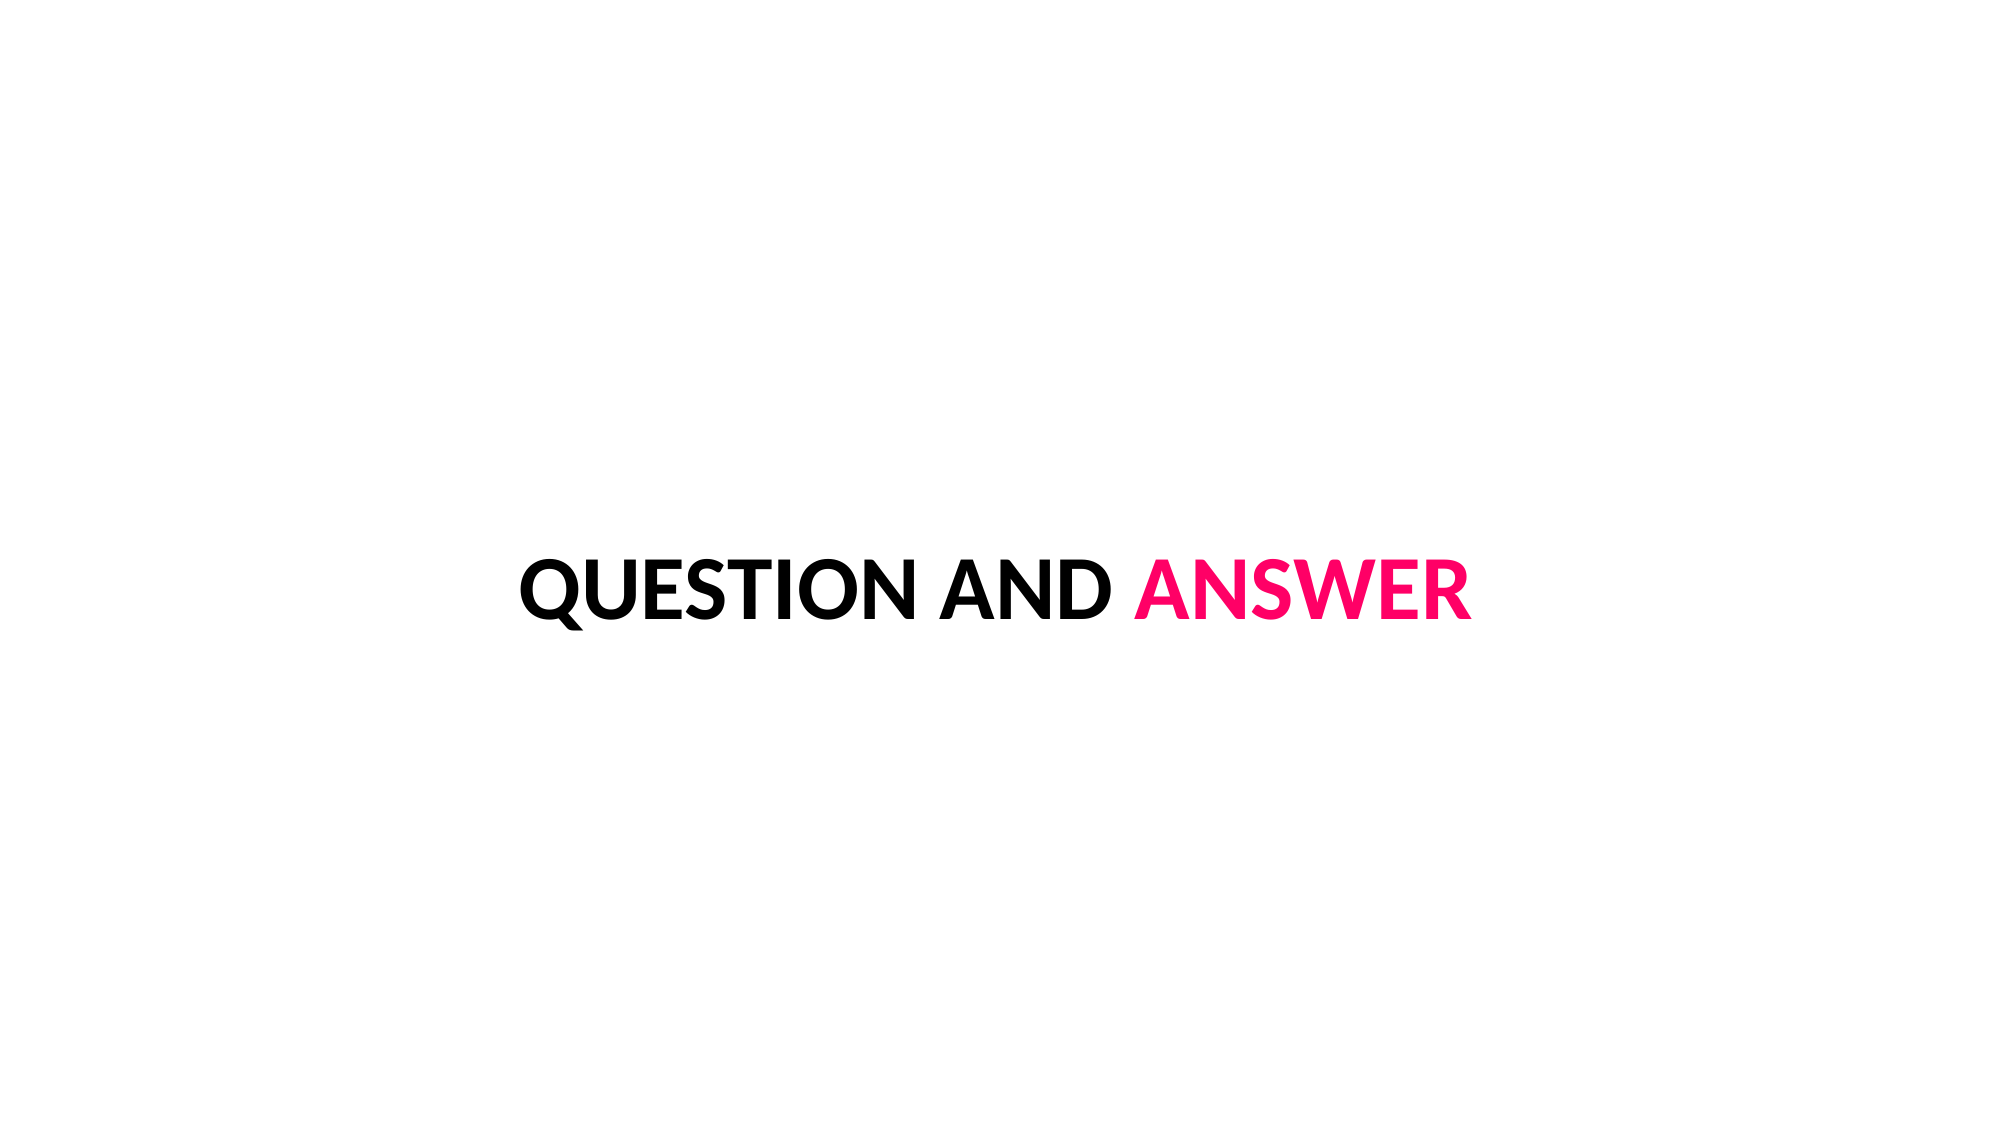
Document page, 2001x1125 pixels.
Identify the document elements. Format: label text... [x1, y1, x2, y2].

text_box QUESTION AND ANSWER [202, 394, 1790, 786]
